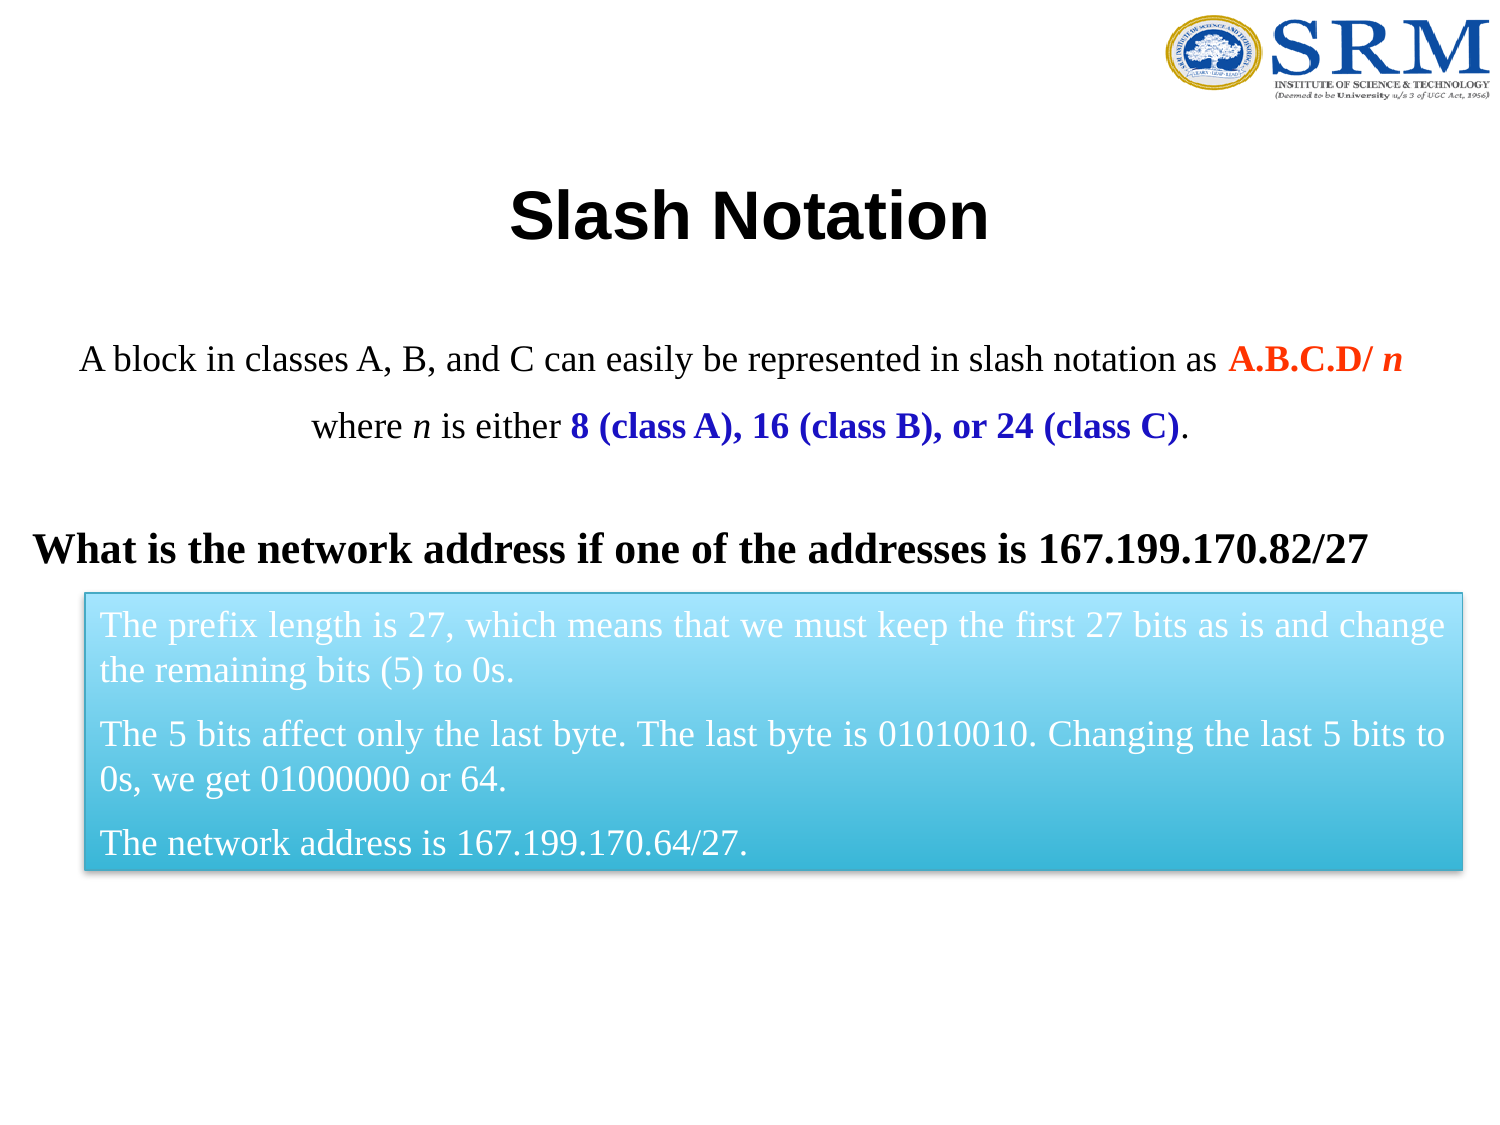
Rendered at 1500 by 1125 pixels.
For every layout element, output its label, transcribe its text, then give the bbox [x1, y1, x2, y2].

text_box Slash Notation [74, 163, 1425, 305]
picture [1162, 0, 1500, 112]
text_box What is the network address if one of the addresses is 167.199.170.82/27 [17, 512, 1430, 580]
text_box A block in classes A, B, and C can easily be represented in slash notation as A.B.C.D/ n where n is either 8 (class A), 16 (class B), or 24 (class C). [17, 303, 1484, 454]
text_box The prefix length is 27, which means that we must keep the first 27 bits as is and change the remaining bits (5) to 0s. The 5 bits affect only the last byte. The last byte is 01010010. Changing the last 5 bits to 0s, we get 01000000 or 64. The network address is 167.199.170.64/27. [84, 592, 1463, 871]
